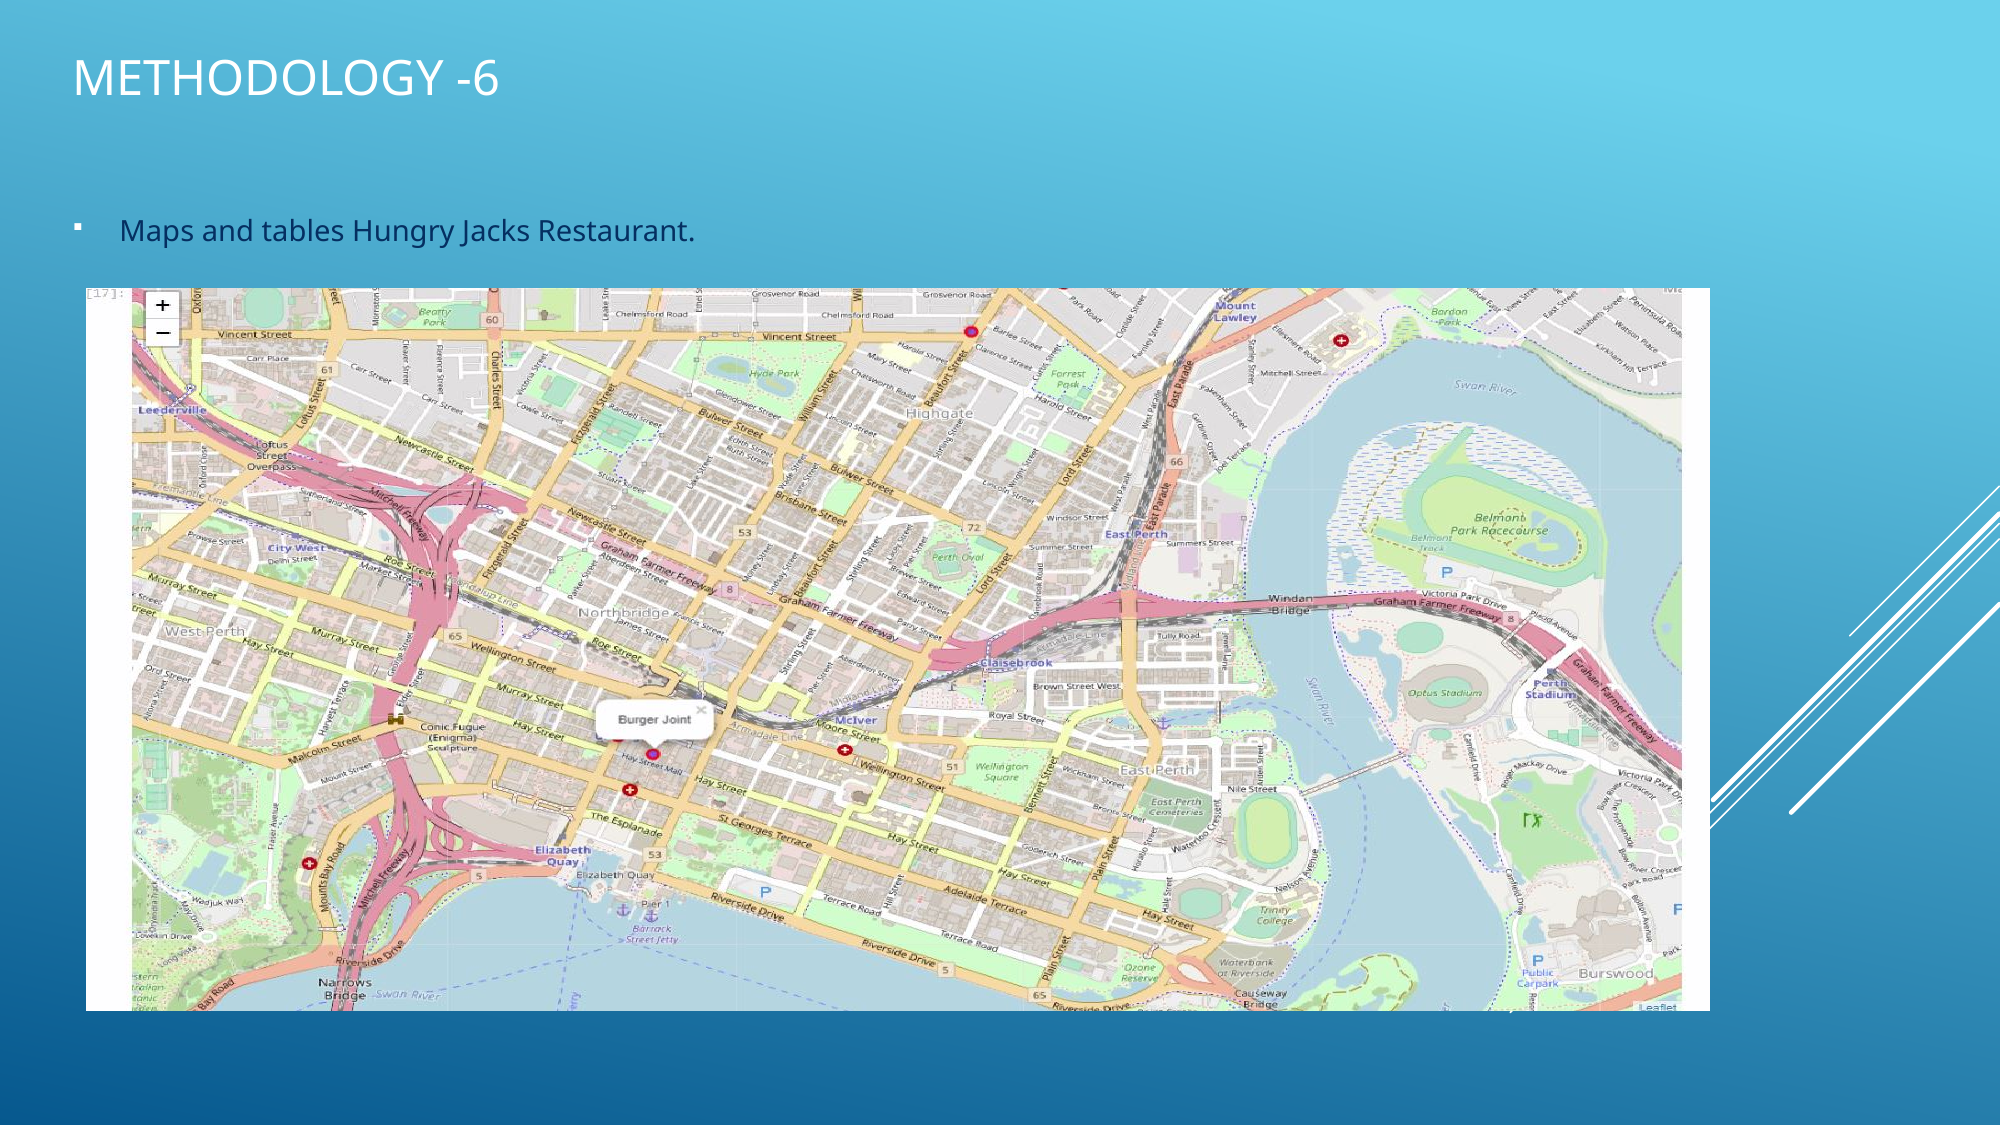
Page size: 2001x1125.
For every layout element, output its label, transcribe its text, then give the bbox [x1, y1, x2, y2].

title Methodology -6 [57, 39, 1458, 172]
picture [85, 288, 1711, 1012]
list Maps and tables Hungry Jacks Restaurant. [57, 204, 1950, 1033]
